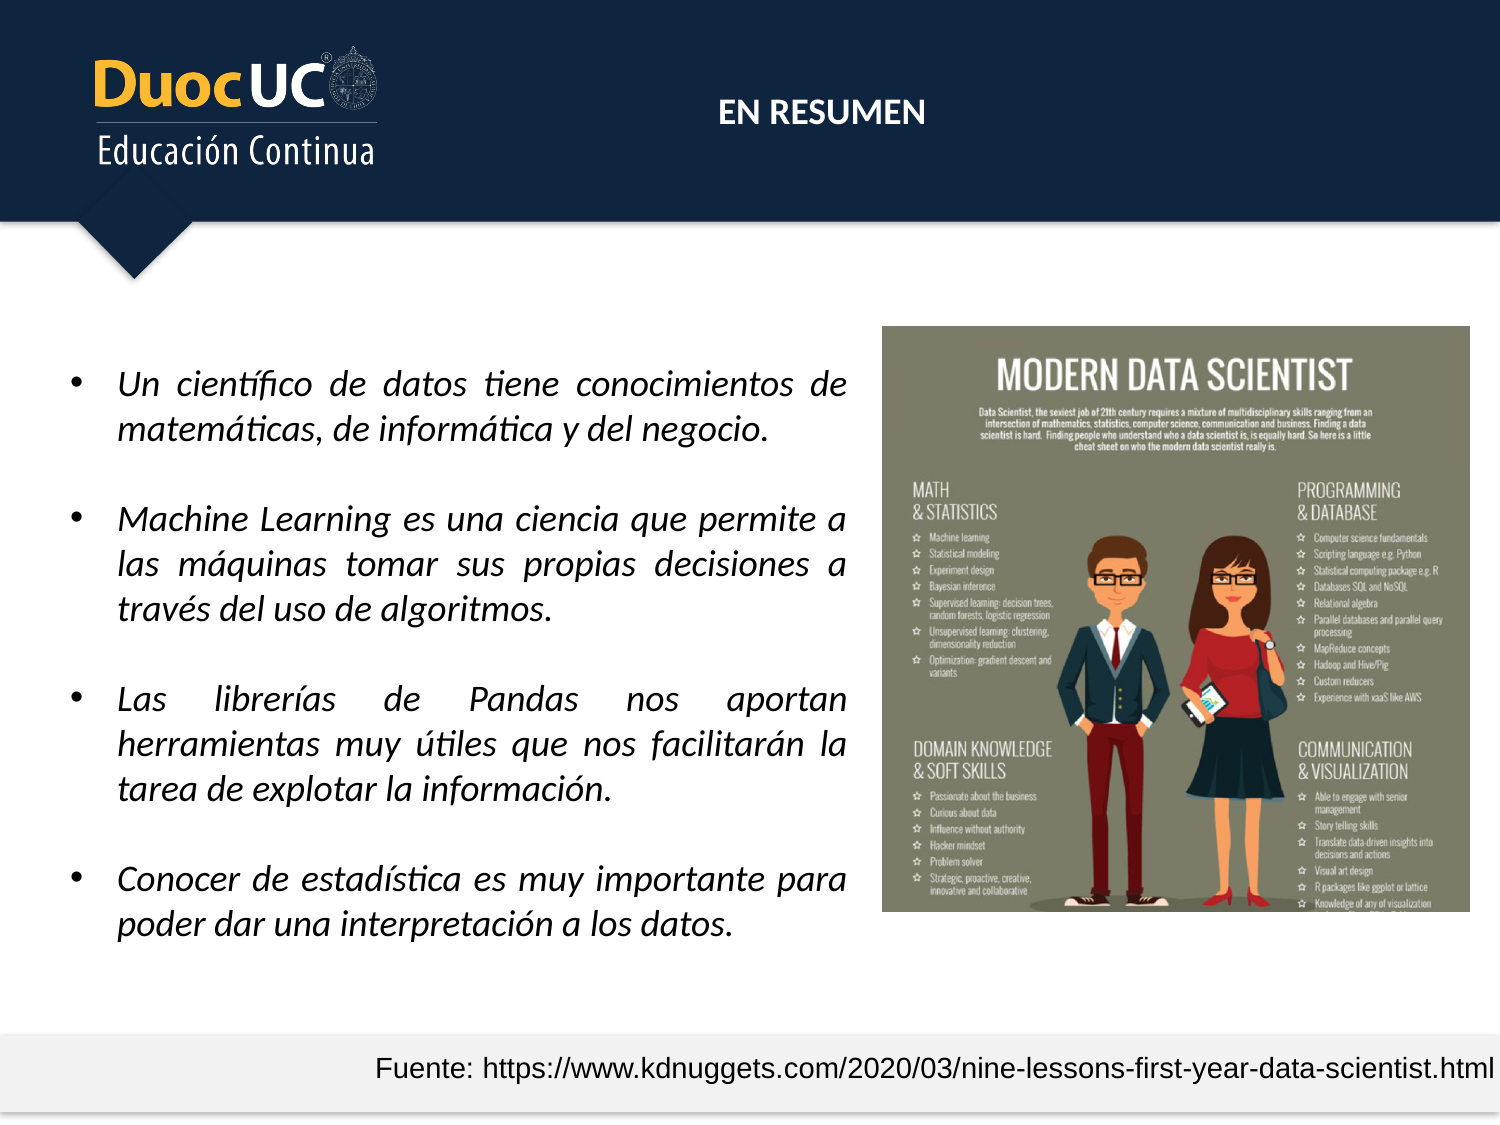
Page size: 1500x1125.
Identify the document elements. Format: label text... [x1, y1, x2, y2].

picture [95, 46, 377, 165]
text_box Un científico de datos tiene conocimientos de matemáticas, de informática y del negocio. Machine Learning es una ciencia que permite a las máquinas tomar sus propias decisiones a través del uso de algoritmos. Las librerías de Pandas nos aportan herramientas muy útiles que nos facilitarán la tarea de explotar la información. Conocer de estadística es muy importante para poder dar una interpretación a los datos. [55, 351, 864, 1032]
text_box EN RESUMEN [703, 79, 1357, 140]
text_box Fuente: https://www.kdnuggets.com/2020/03/nine-lessons-first-year-data-scientist.html [360, 1041, 1500, 1092]
picture [881, 326, 1471, 913]
